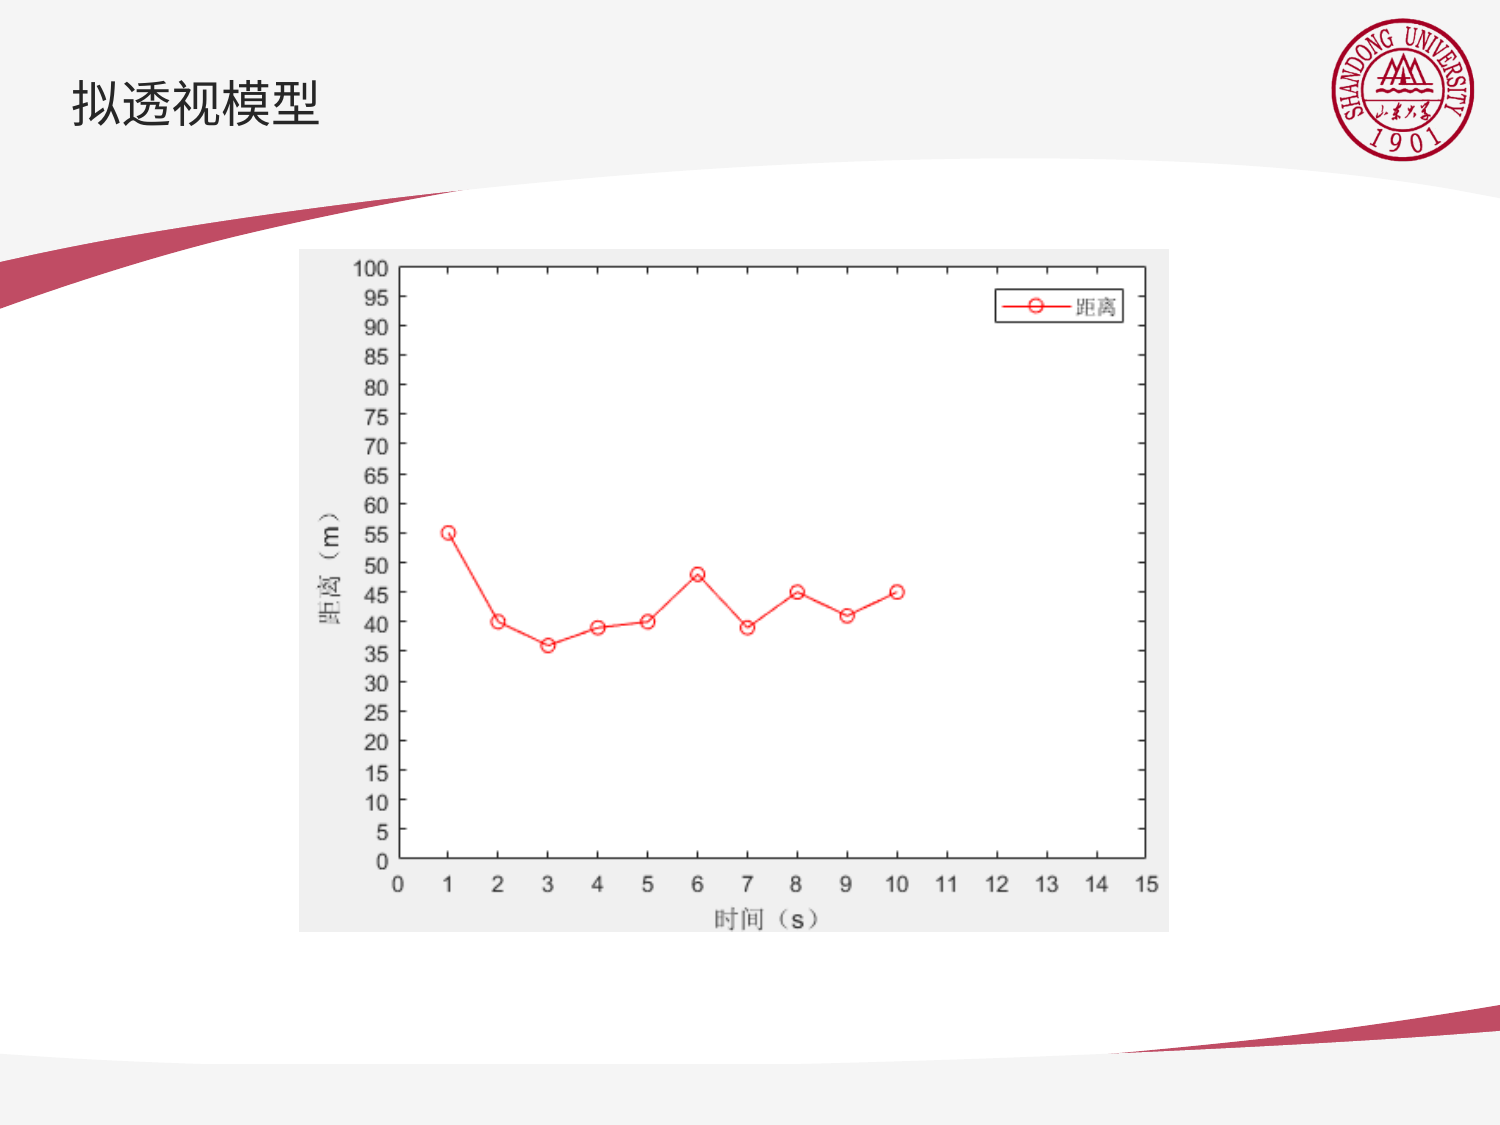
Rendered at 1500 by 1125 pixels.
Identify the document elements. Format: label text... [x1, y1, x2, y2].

title 拟透视模型 [59, 60, 1410, 149]
picture [1329, 16, 1475, 162]
picture [299, 249, 1170, 932]
